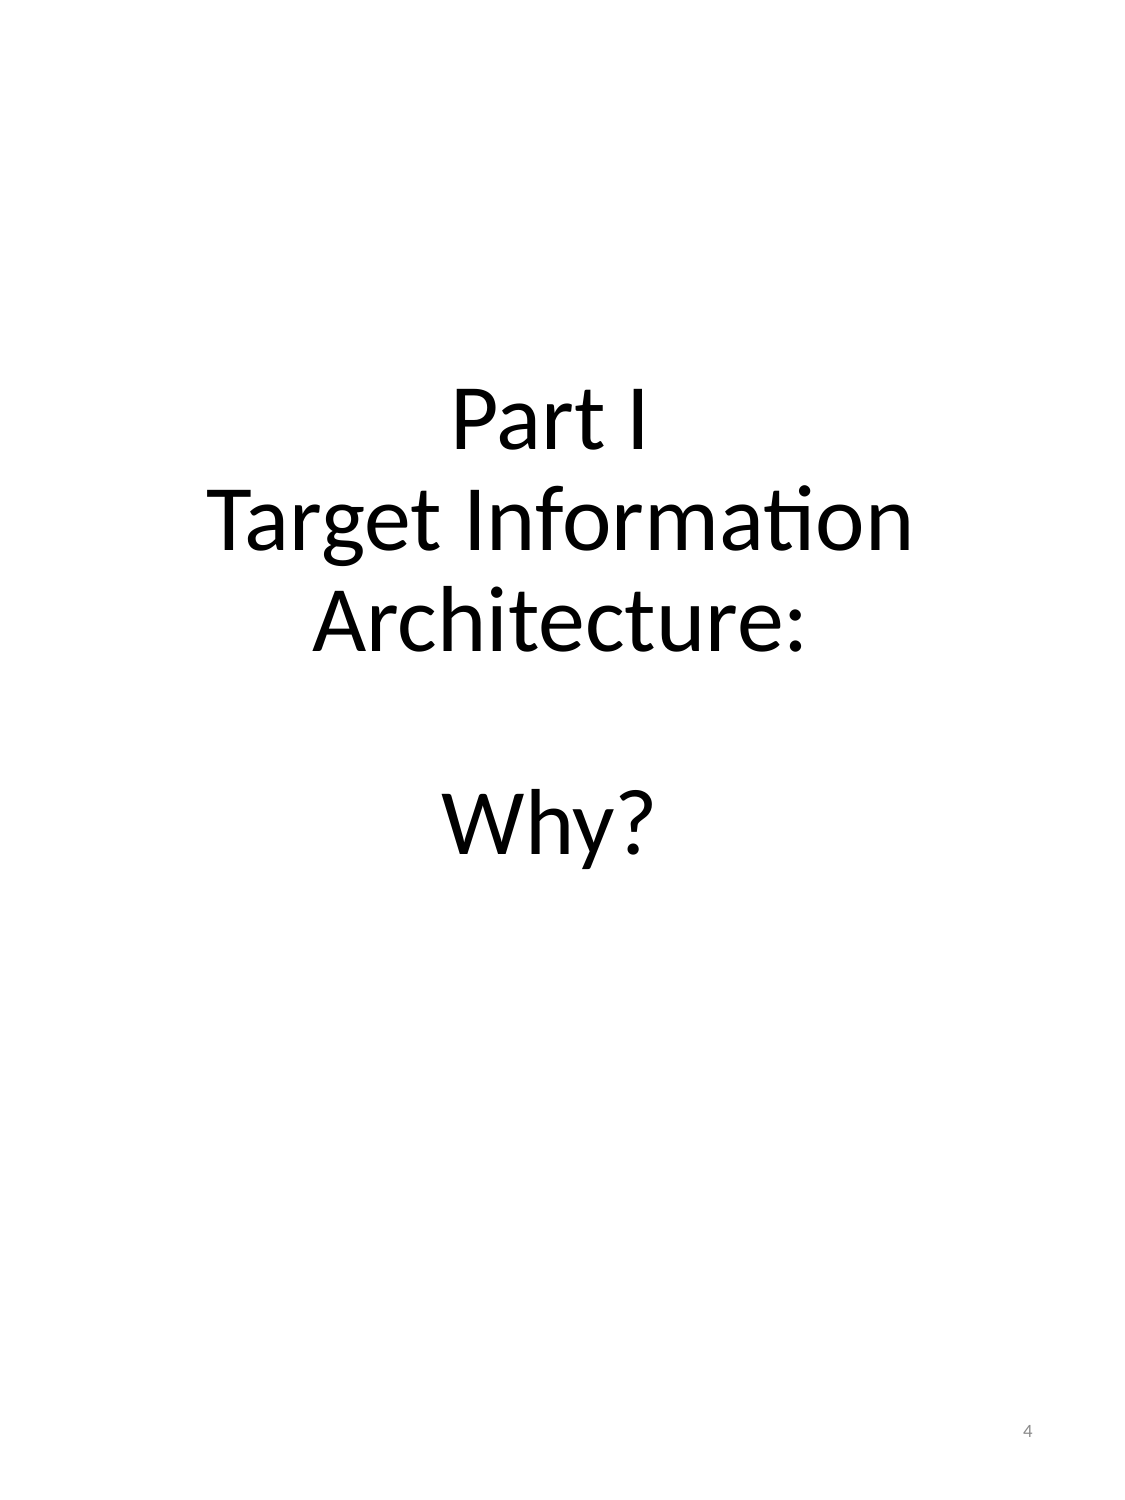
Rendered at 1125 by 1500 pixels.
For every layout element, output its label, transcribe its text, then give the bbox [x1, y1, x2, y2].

title Part I Target Information Architecture: Why? [75, 346, 1046, 882]
slide_number 4 [794, 1390, 1048, 1471]
